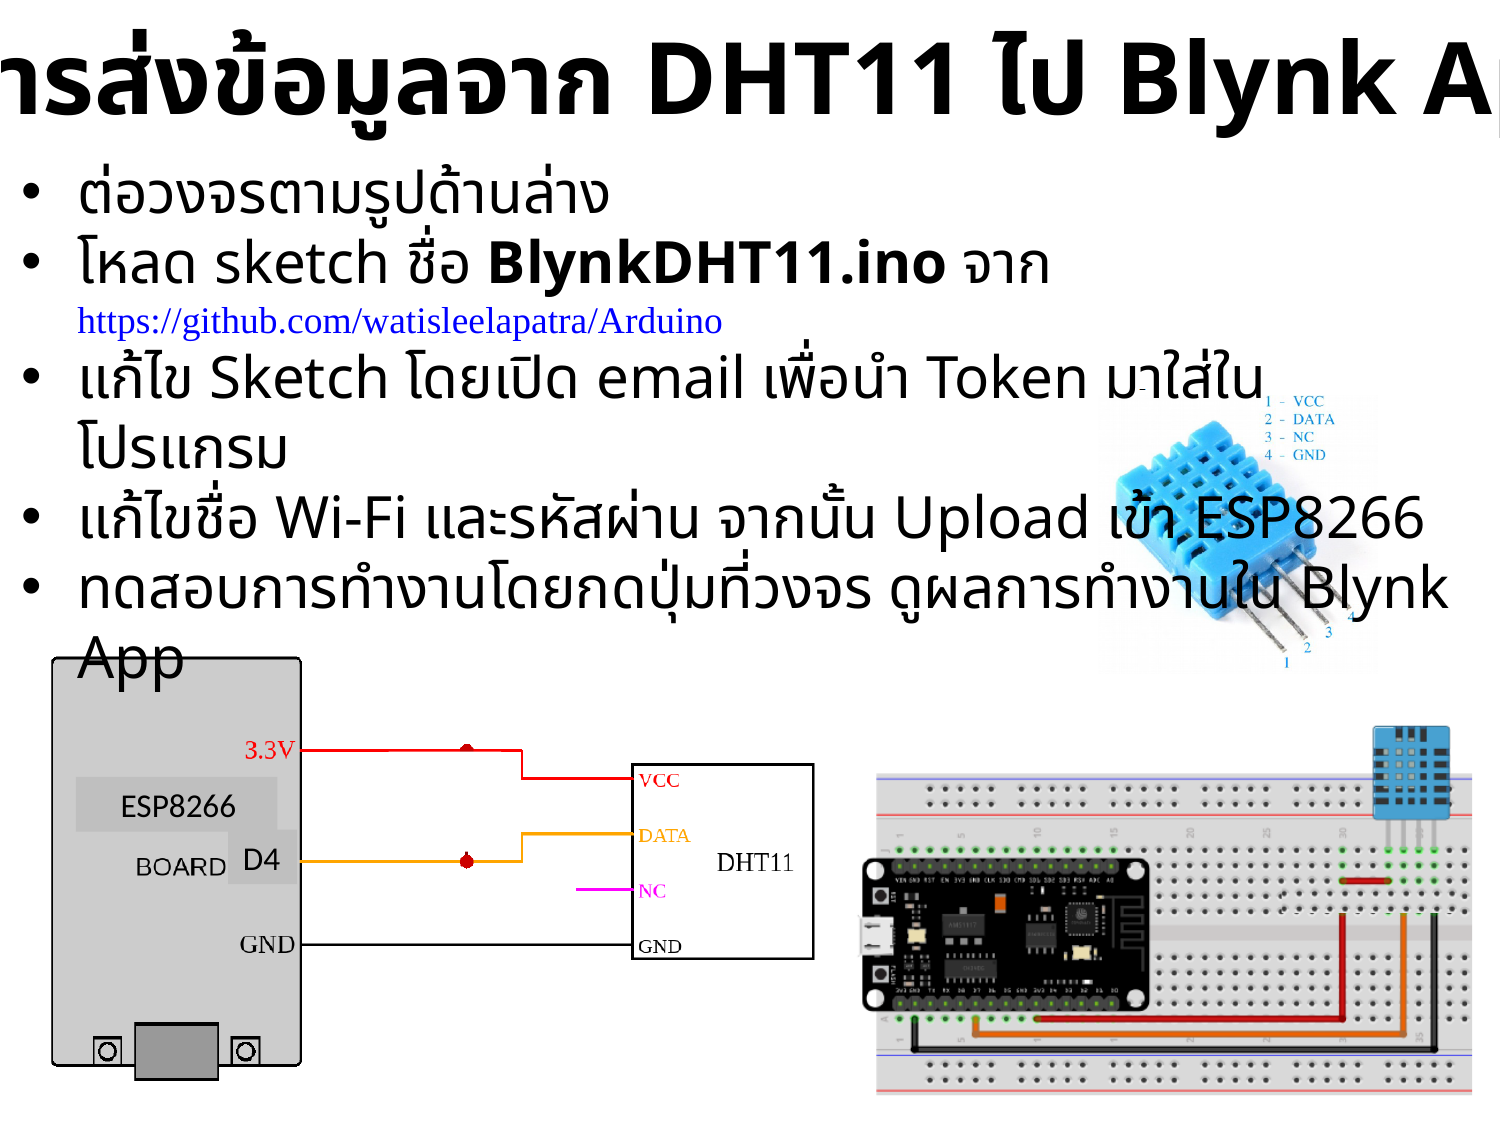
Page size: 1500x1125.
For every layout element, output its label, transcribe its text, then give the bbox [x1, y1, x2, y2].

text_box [45, 650, 823, 1090]
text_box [843, 711, 1473, 1107]
text_box การส่งข้อมูลจาก DHT11 ไป Blynk App [0, 6, 1500, 142]
text_box ต่อวงจรตามรูปด้านล่าง โหลด sketch ชื่อ BlynkDHT11.ino จาก https://github.com/watisleelapatra/Arduino แก้ไข Sketch โดยเปิด email เพื่อนำ Token มาใส่ในโปรแกรม แก้ไขชื่อ Wi-Fi และรหัสผ่าน จากนั้น Upload เข้า ESP8266 ทดสอบการทำงานโดยกดปุ่มที่วงจร ดูผลการทำงานใน Blynk App [6, 148, 1485, 698]
picture [1098, 388, 1384, 675]
